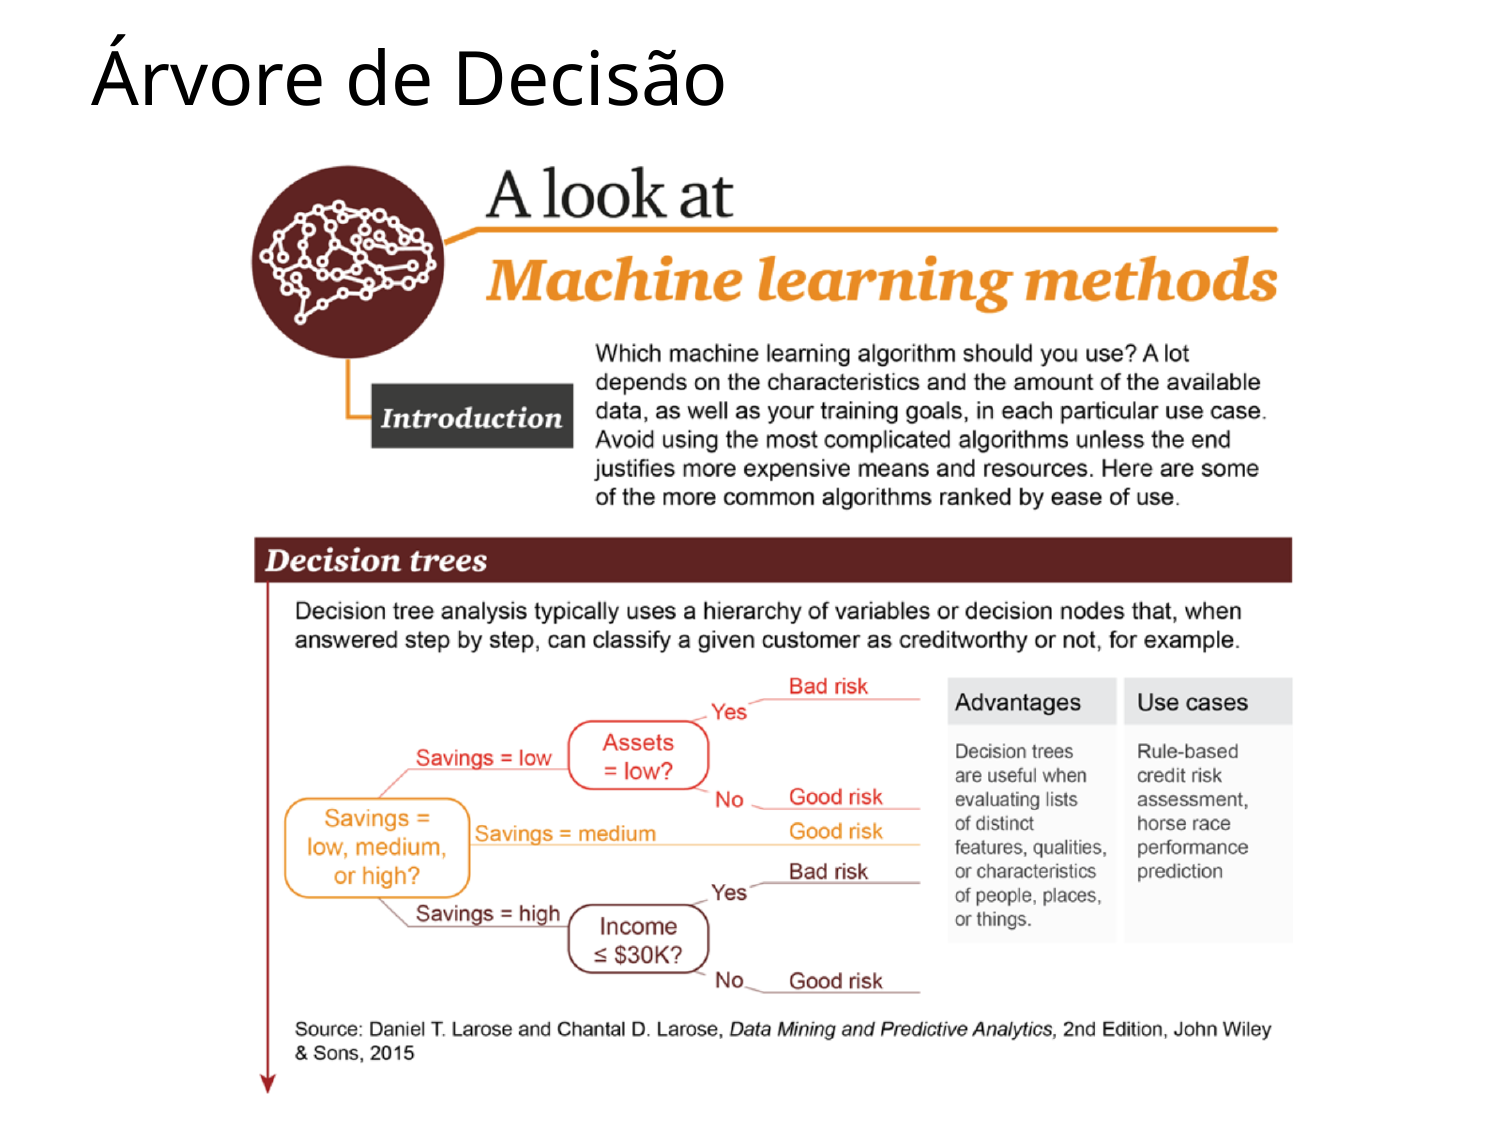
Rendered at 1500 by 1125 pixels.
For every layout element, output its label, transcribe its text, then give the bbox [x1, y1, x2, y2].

text_box Árvore de Decisão [76, 23, 1483, 129]
picture [229, 125, 1313, 1095]
